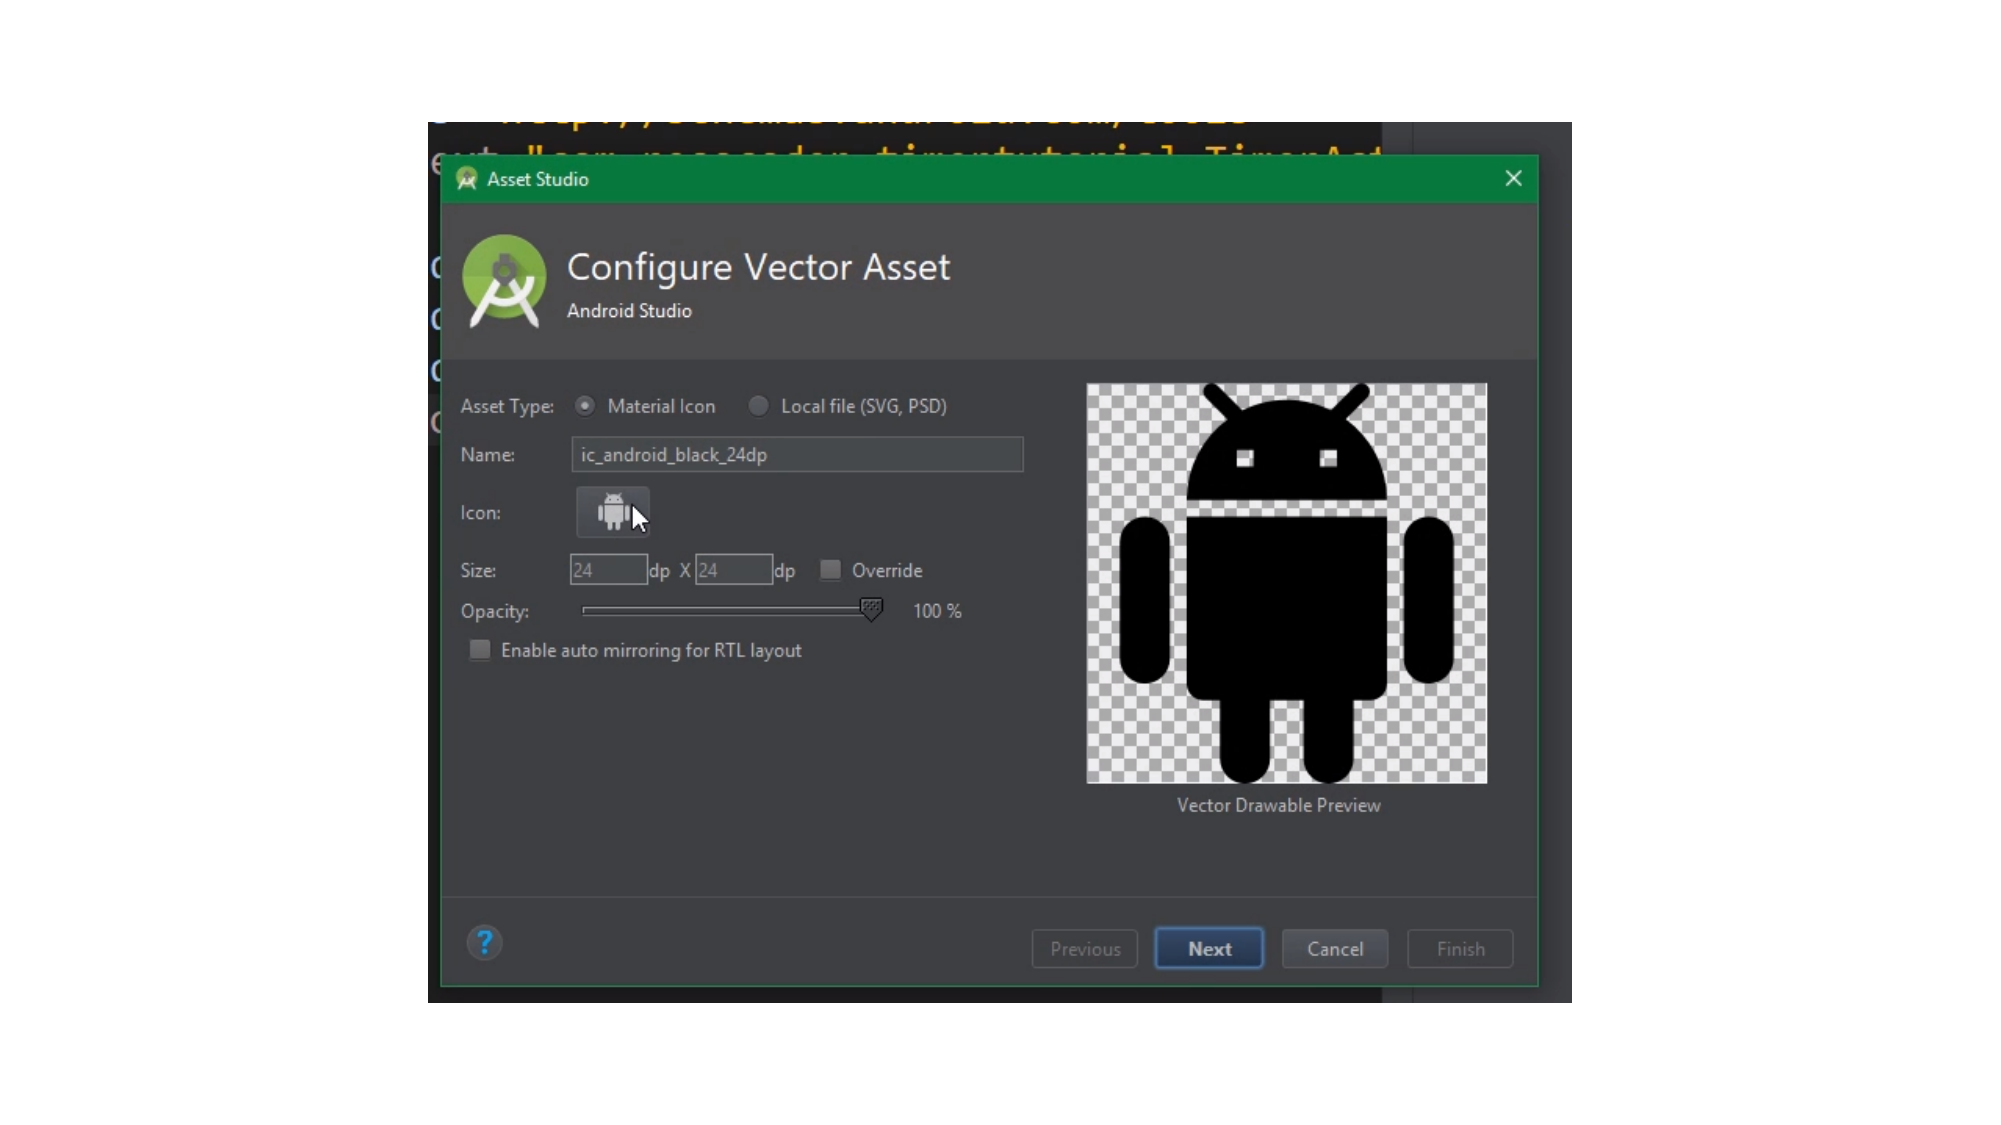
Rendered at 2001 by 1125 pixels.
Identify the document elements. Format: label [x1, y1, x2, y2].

picture [428, 122, 1572, 1003]
